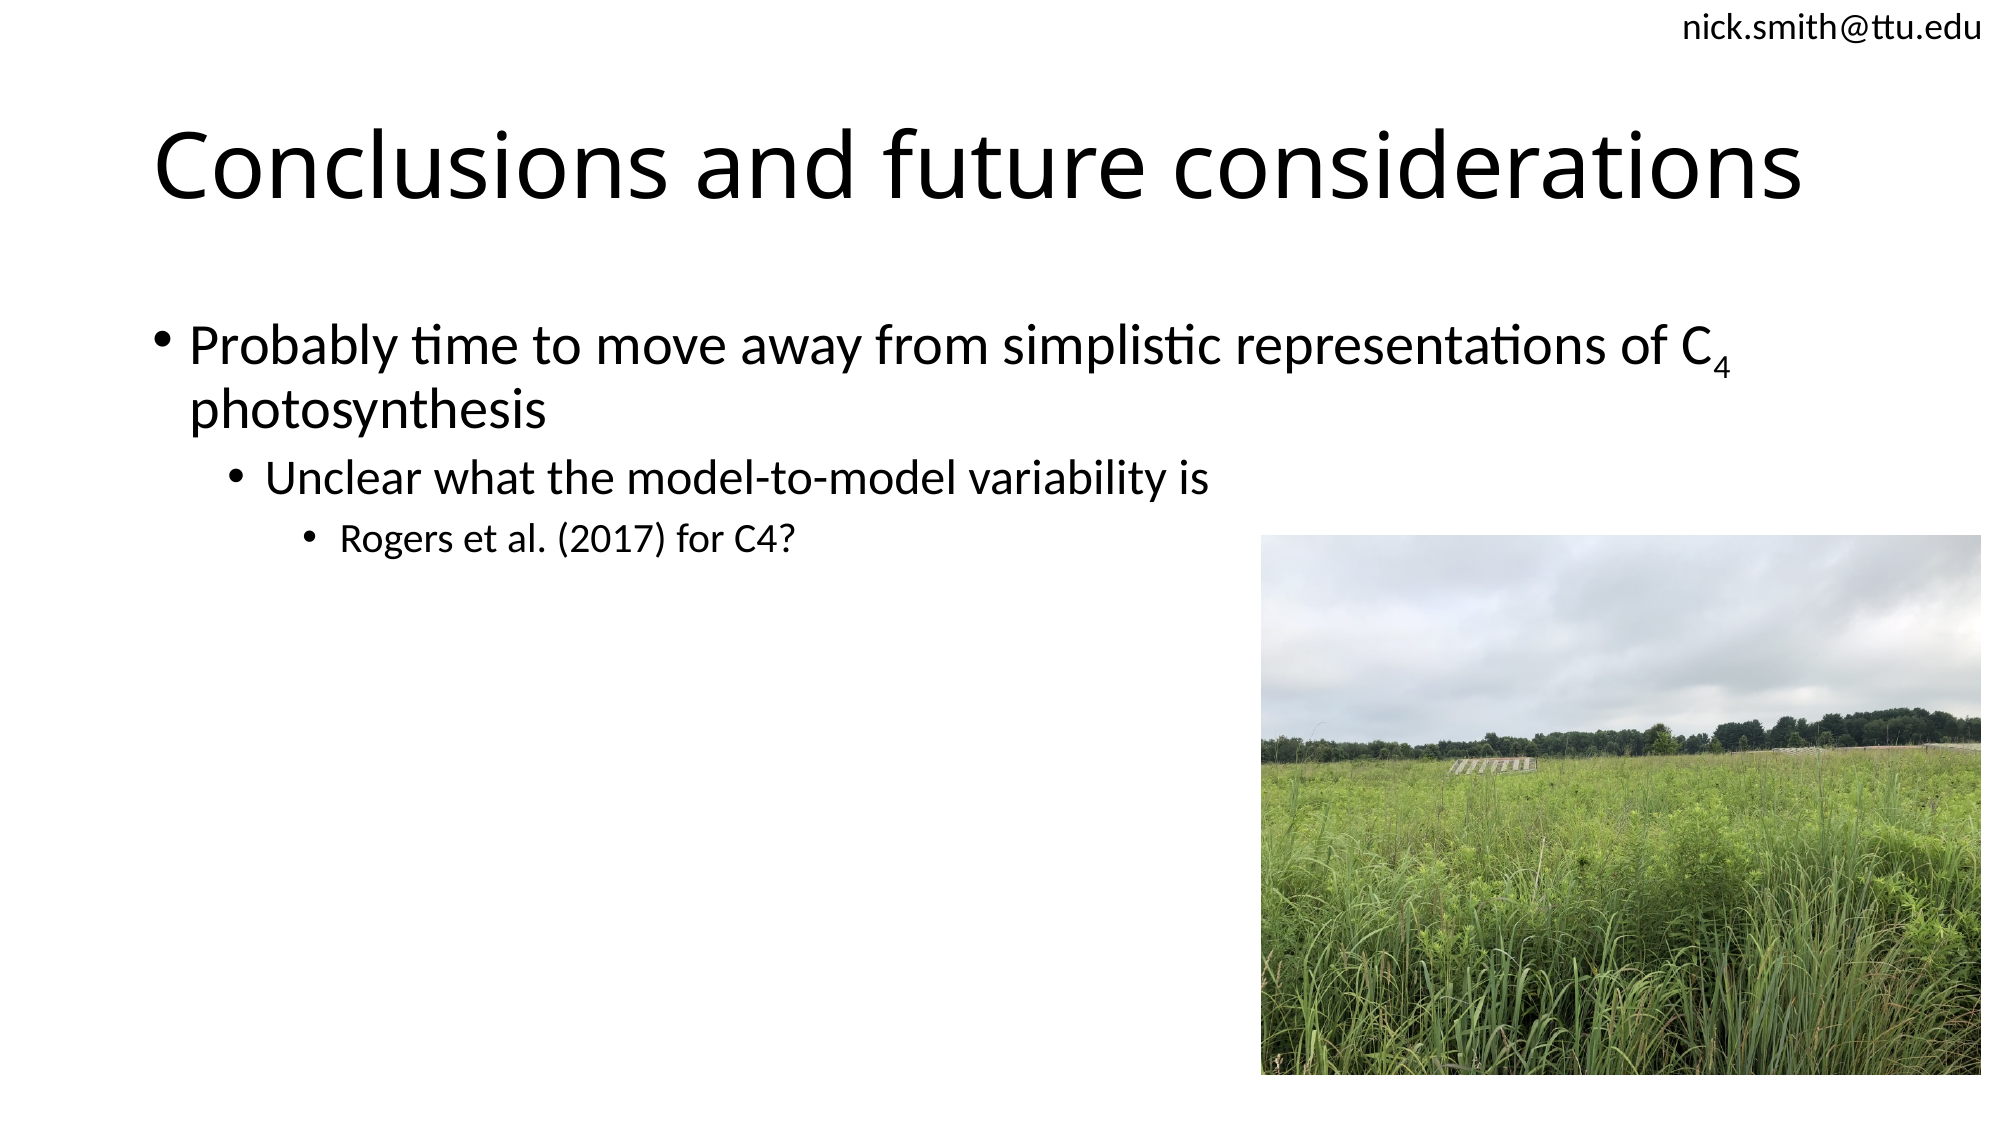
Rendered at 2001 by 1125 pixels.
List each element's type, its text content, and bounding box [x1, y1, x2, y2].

list Probably time to move away from simplistic representations of C4 photosynthesis Unclear what the model-to-model variability is Rogers et al. (2017) for C4? [137, 299, 1863, 1014]
text_box nick.smith@ttu.edu [1667, 0, 1998, 55]
picture [1261, 535, 1981, 1075]
title Conclusions and future considerations [137, 59, 1863, 278]
